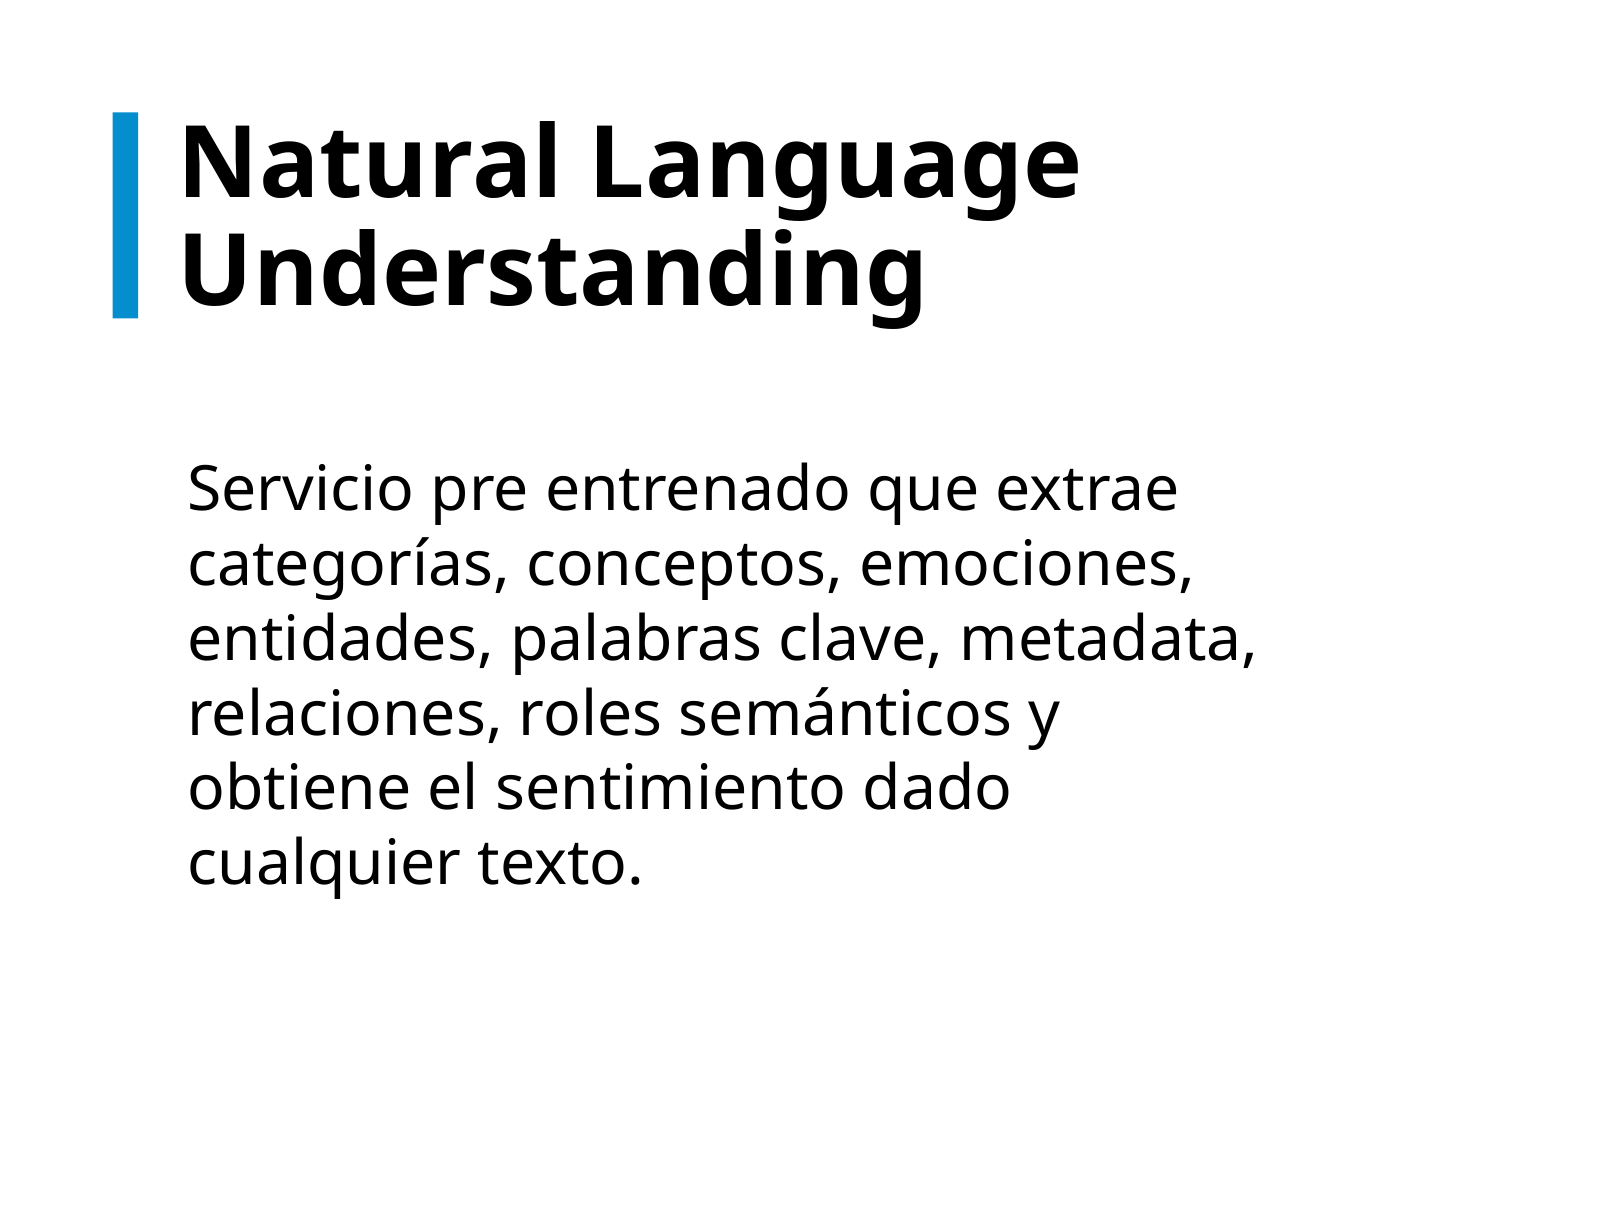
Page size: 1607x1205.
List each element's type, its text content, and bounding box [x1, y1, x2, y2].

title Natural Language Understanding [177, 122, 1494, 316]
subtitle Servicio pre entrenado que extrae categorías, conceptos, emociones, entidades, palabras clave, metadata, relaciones, roles semánticos y obtiene el sentimiento dado cualquier texto. [112, 447, 1285, 1093]
